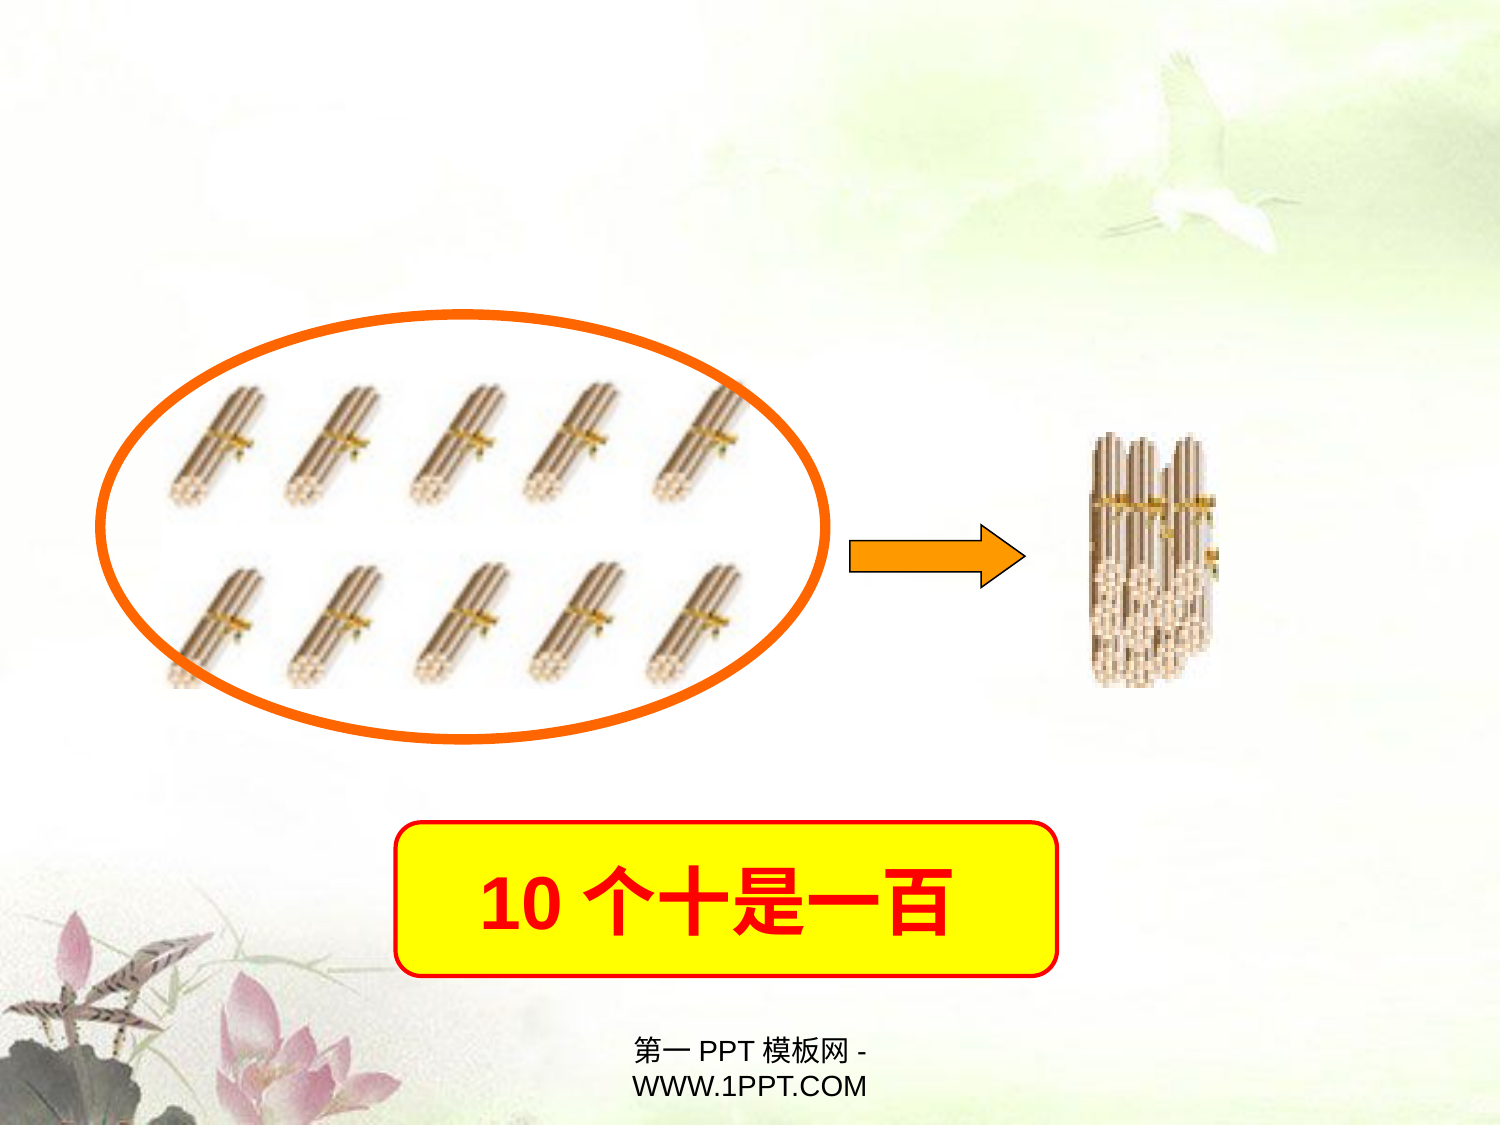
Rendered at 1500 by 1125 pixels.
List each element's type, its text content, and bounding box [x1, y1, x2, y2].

text_box 10个十是一百 [395, 822, 1058, 977]
footer 第一PPT模板网-WWW.1PPT.COM [512, 1024, 988, 1103]
picture [0, 0, 1500, 1125]
text_box [849, 524, 1025, 588]
text_box [245, 697, 680, 740]
text_box [100, 412, 157, 641]
text_box [754, 400, 826, 654]
text_box [212, 314, 713, 373]
